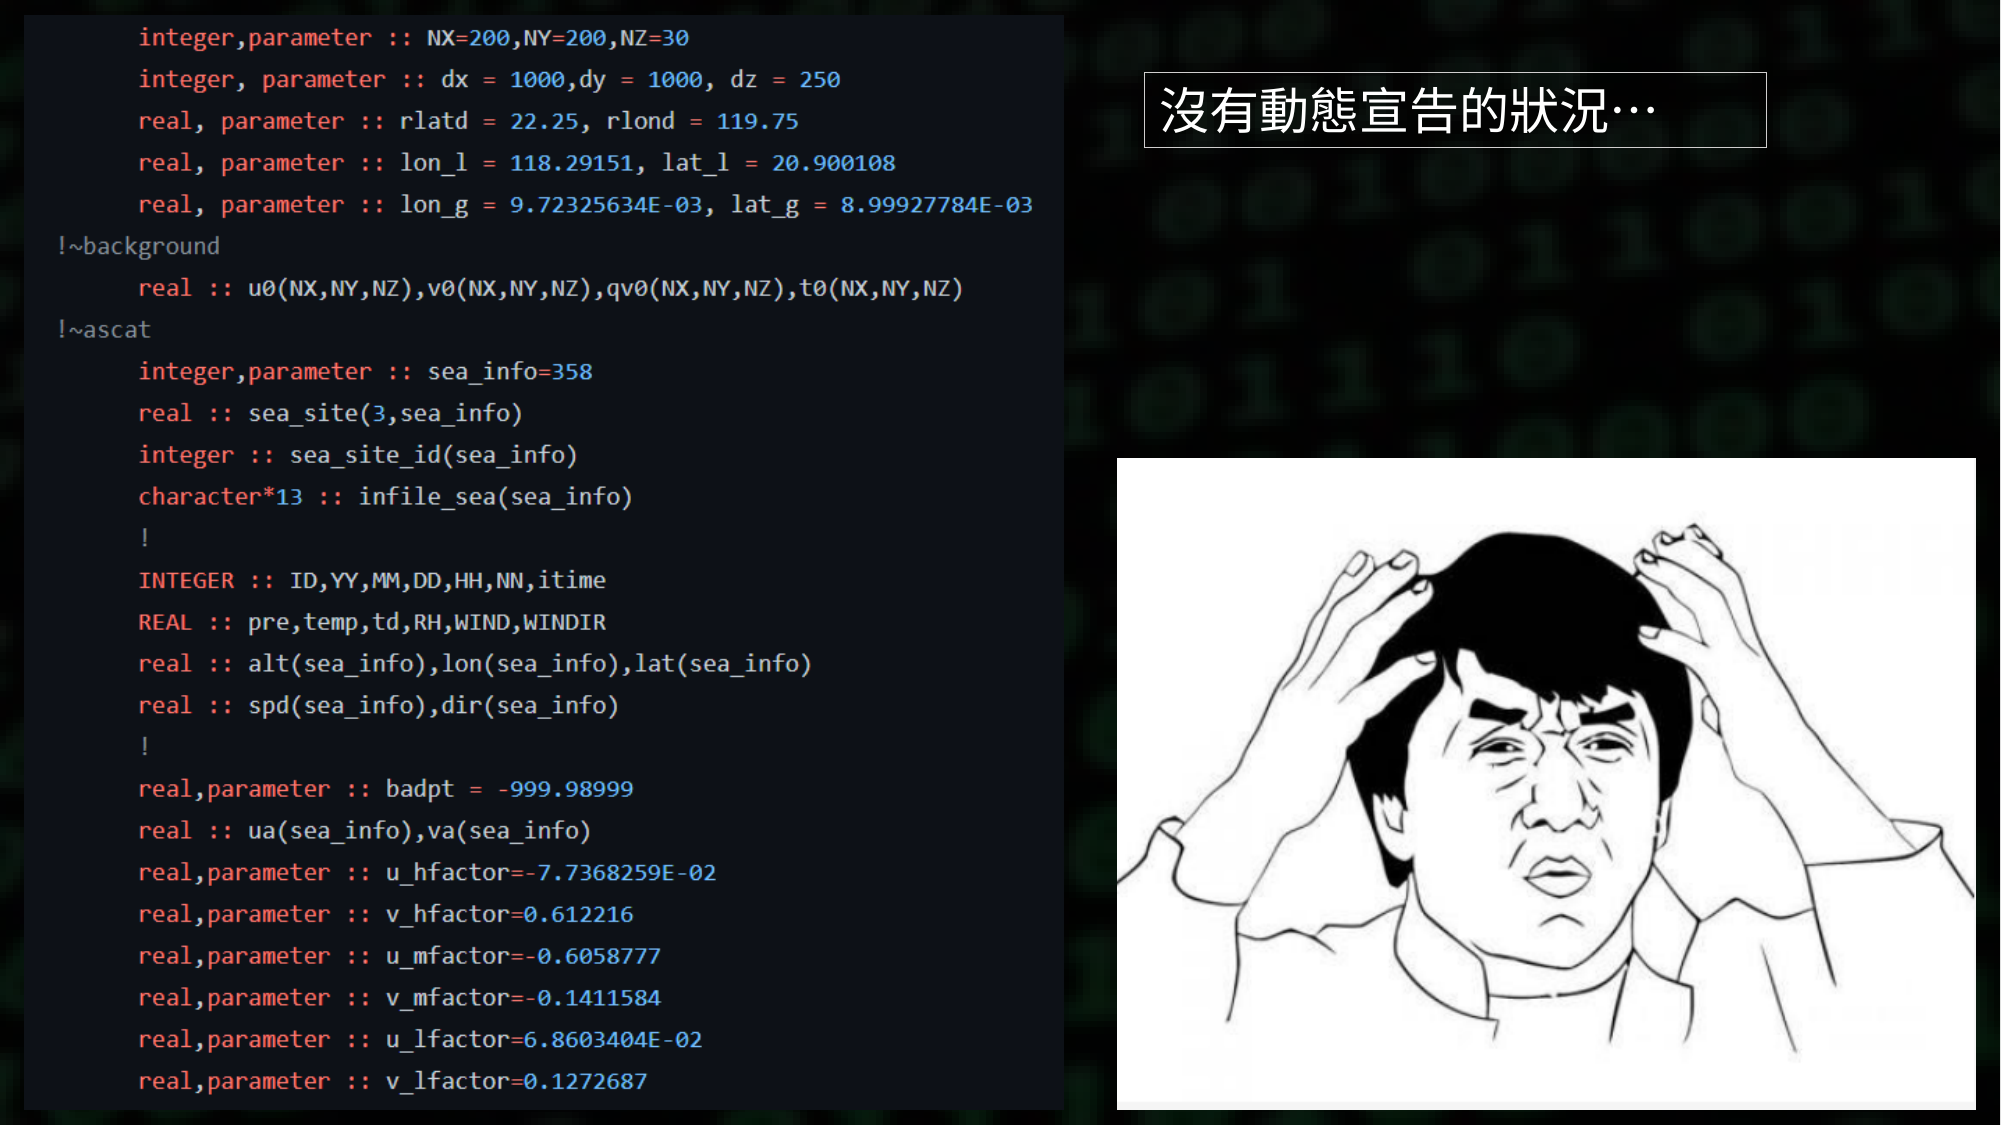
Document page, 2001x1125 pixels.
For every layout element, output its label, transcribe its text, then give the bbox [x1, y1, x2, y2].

picture [0, 0, 2001, 1125]
text_box 沒有動態宣告的狀況… [1144, 72, 1767, 148]
